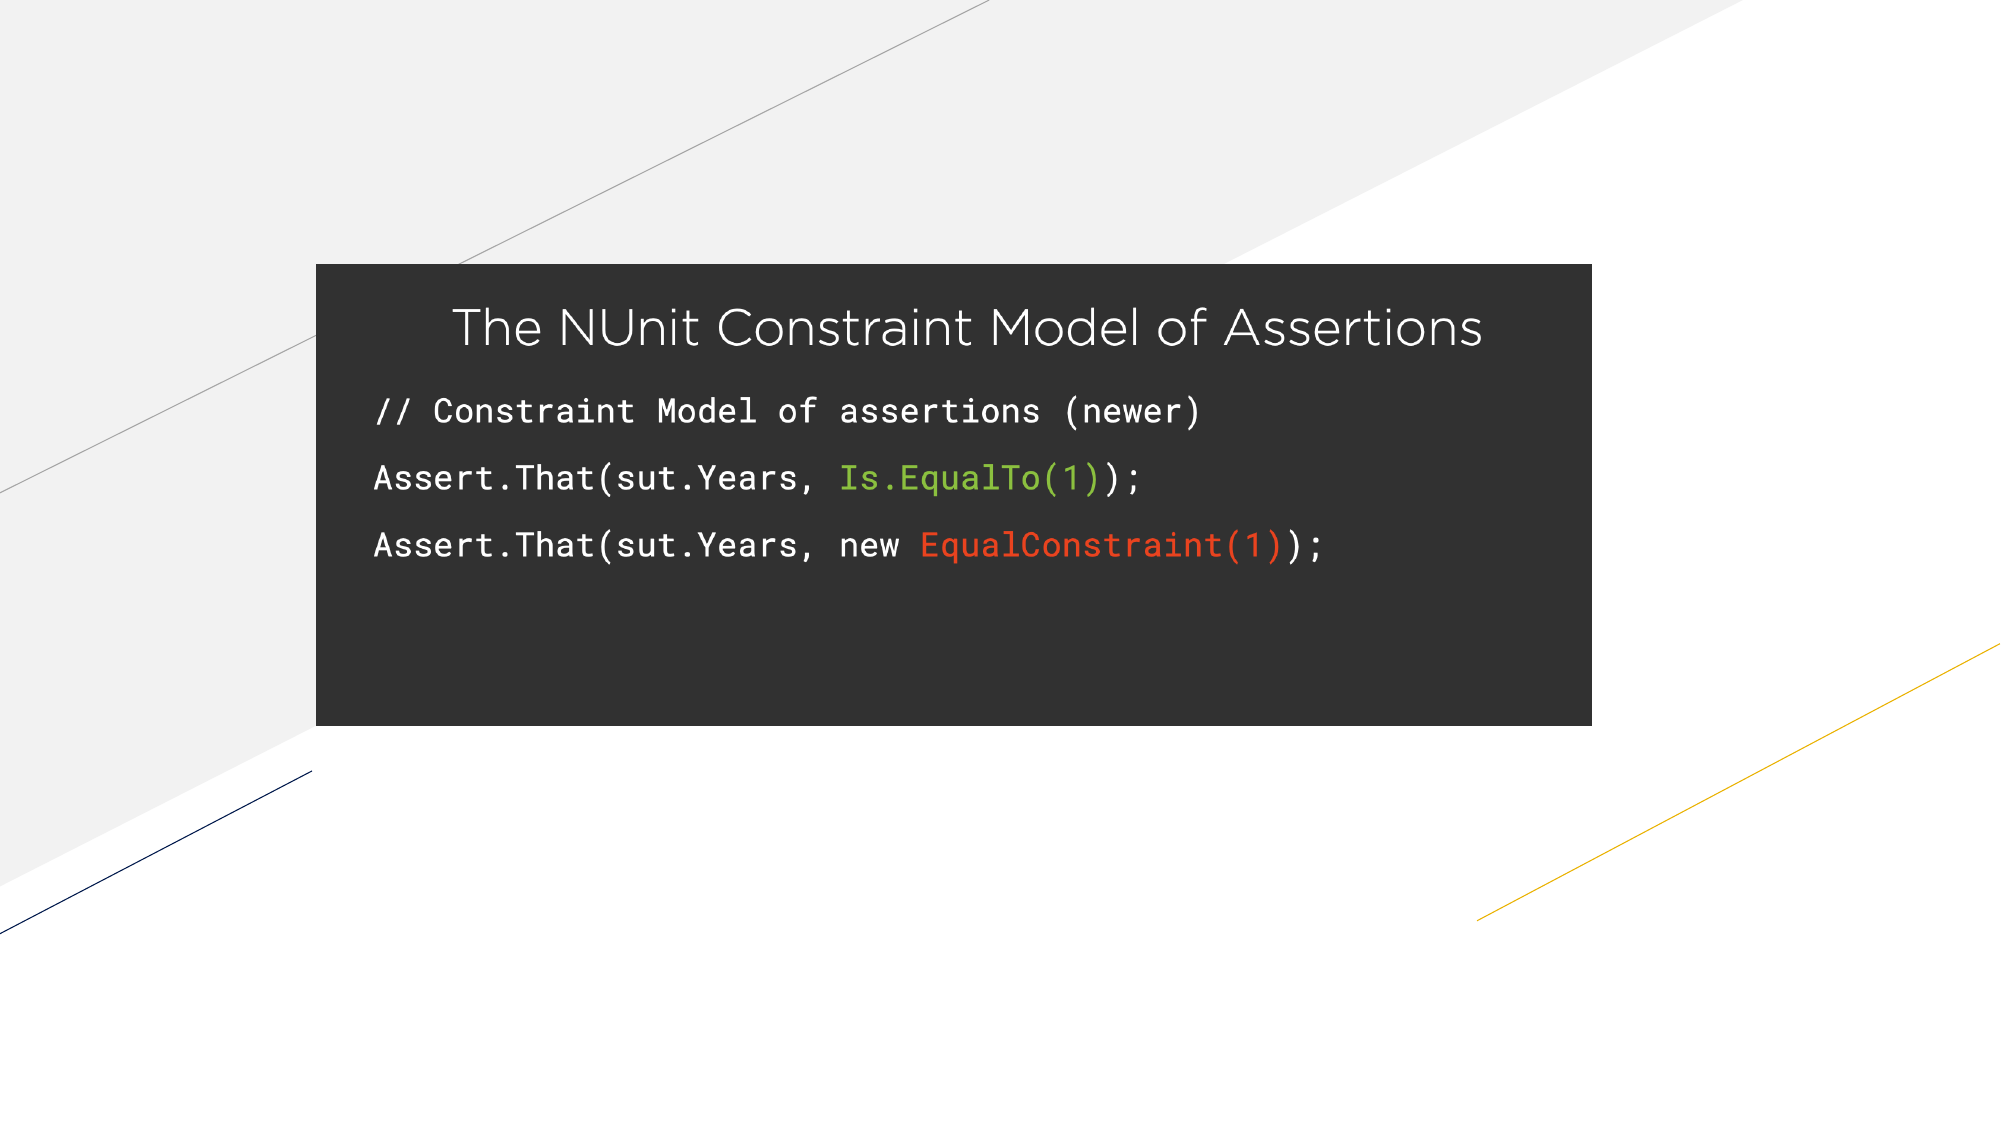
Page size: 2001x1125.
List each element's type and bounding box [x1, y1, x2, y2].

picture [316, 264, 1592, 726]
